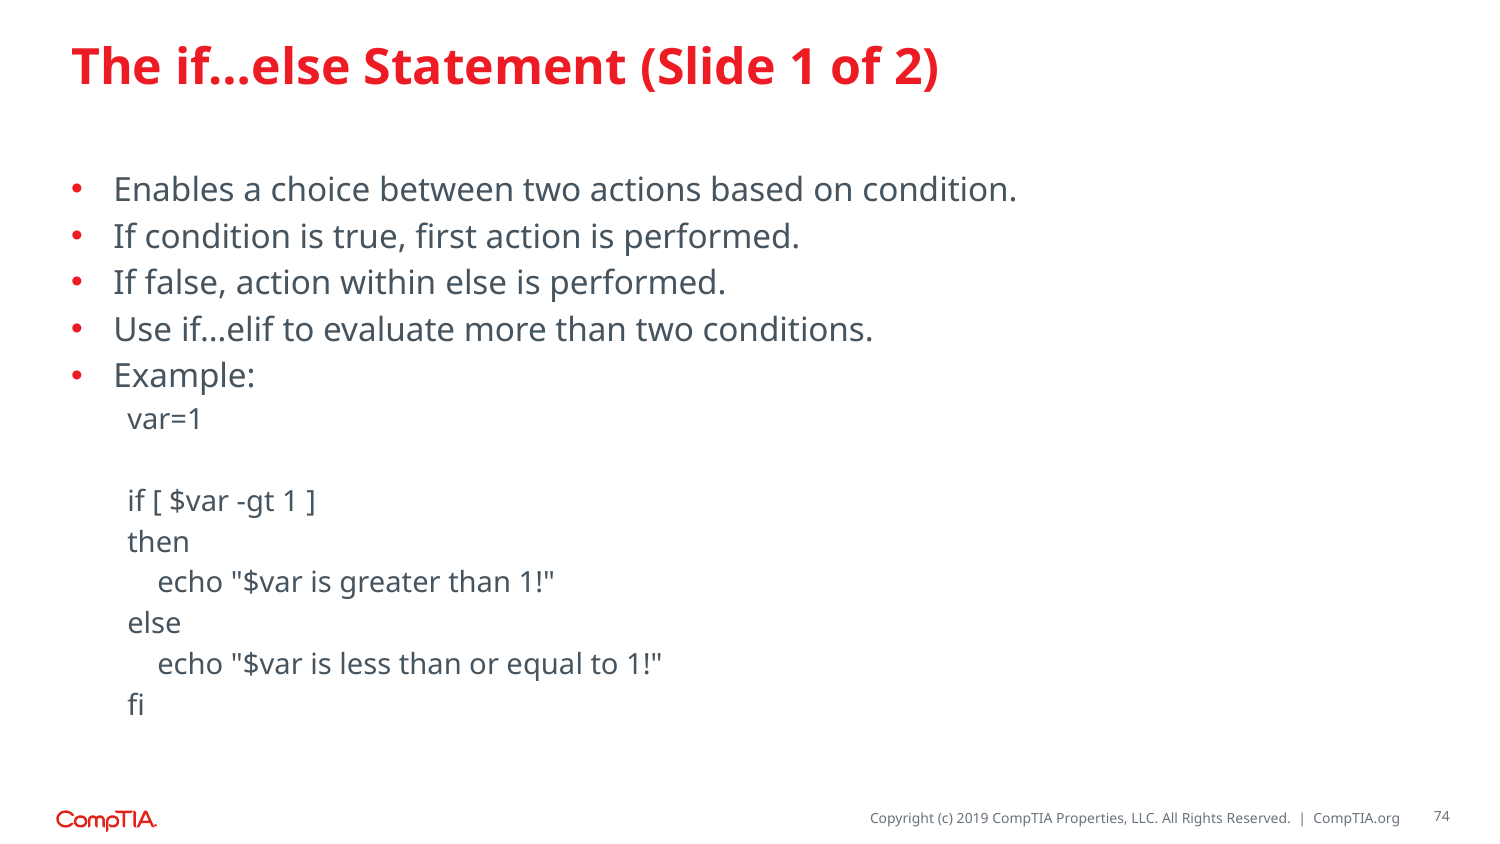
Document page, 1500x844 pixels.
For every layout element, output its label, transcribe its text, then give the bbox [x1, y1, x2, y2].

slide_number 74 [1407, 800, 1450, 835]
title The if…else Statement (Slide 1 of 2) [56, 12, 1444, 117]
list Enables a choice between two actions based on condition. If condition is true, first action is performed. If false, action within else is performed. Use if…elif to evaluate more than two conditions. Example: var=1 if [ $var -gt 1 ] then echo "$var is greater than 1!" else echo "$var is less than or equal to 1!" fi [56, 160, 1444, 746]
